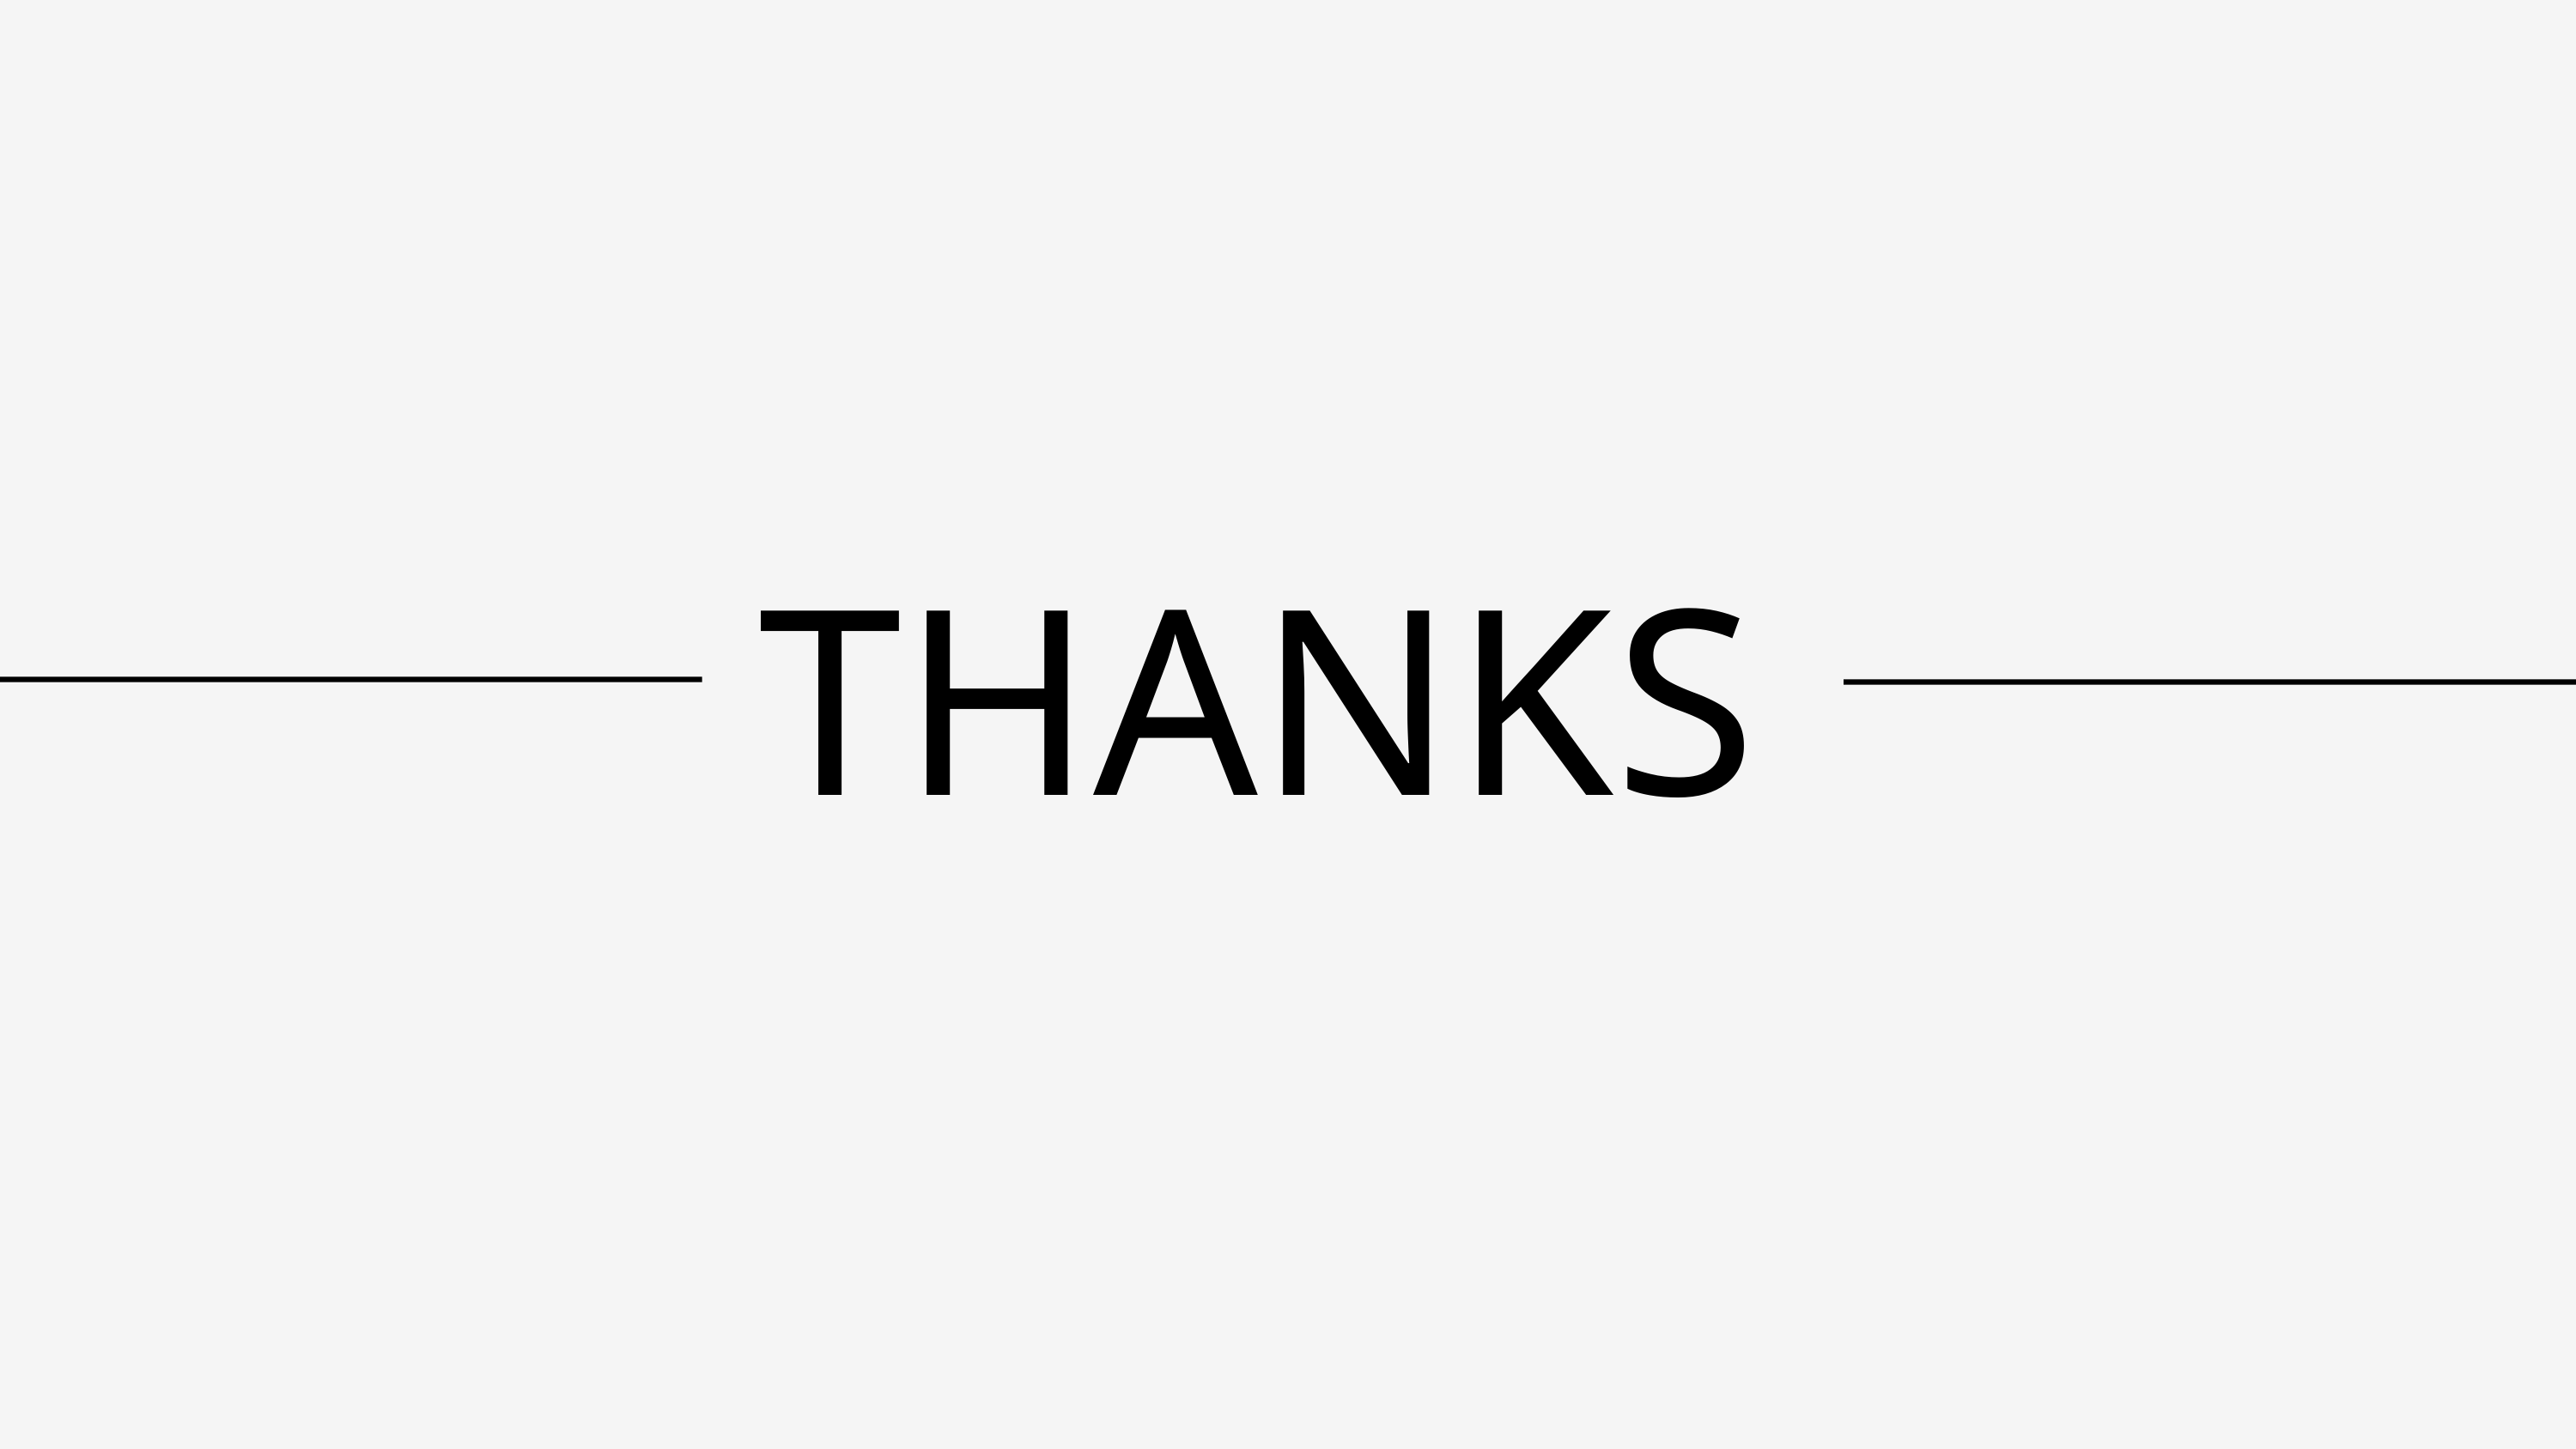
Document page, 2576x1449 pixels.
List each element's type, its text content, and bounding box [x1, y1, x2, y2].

text_box THANKS [758, 485, 2464, 837]
